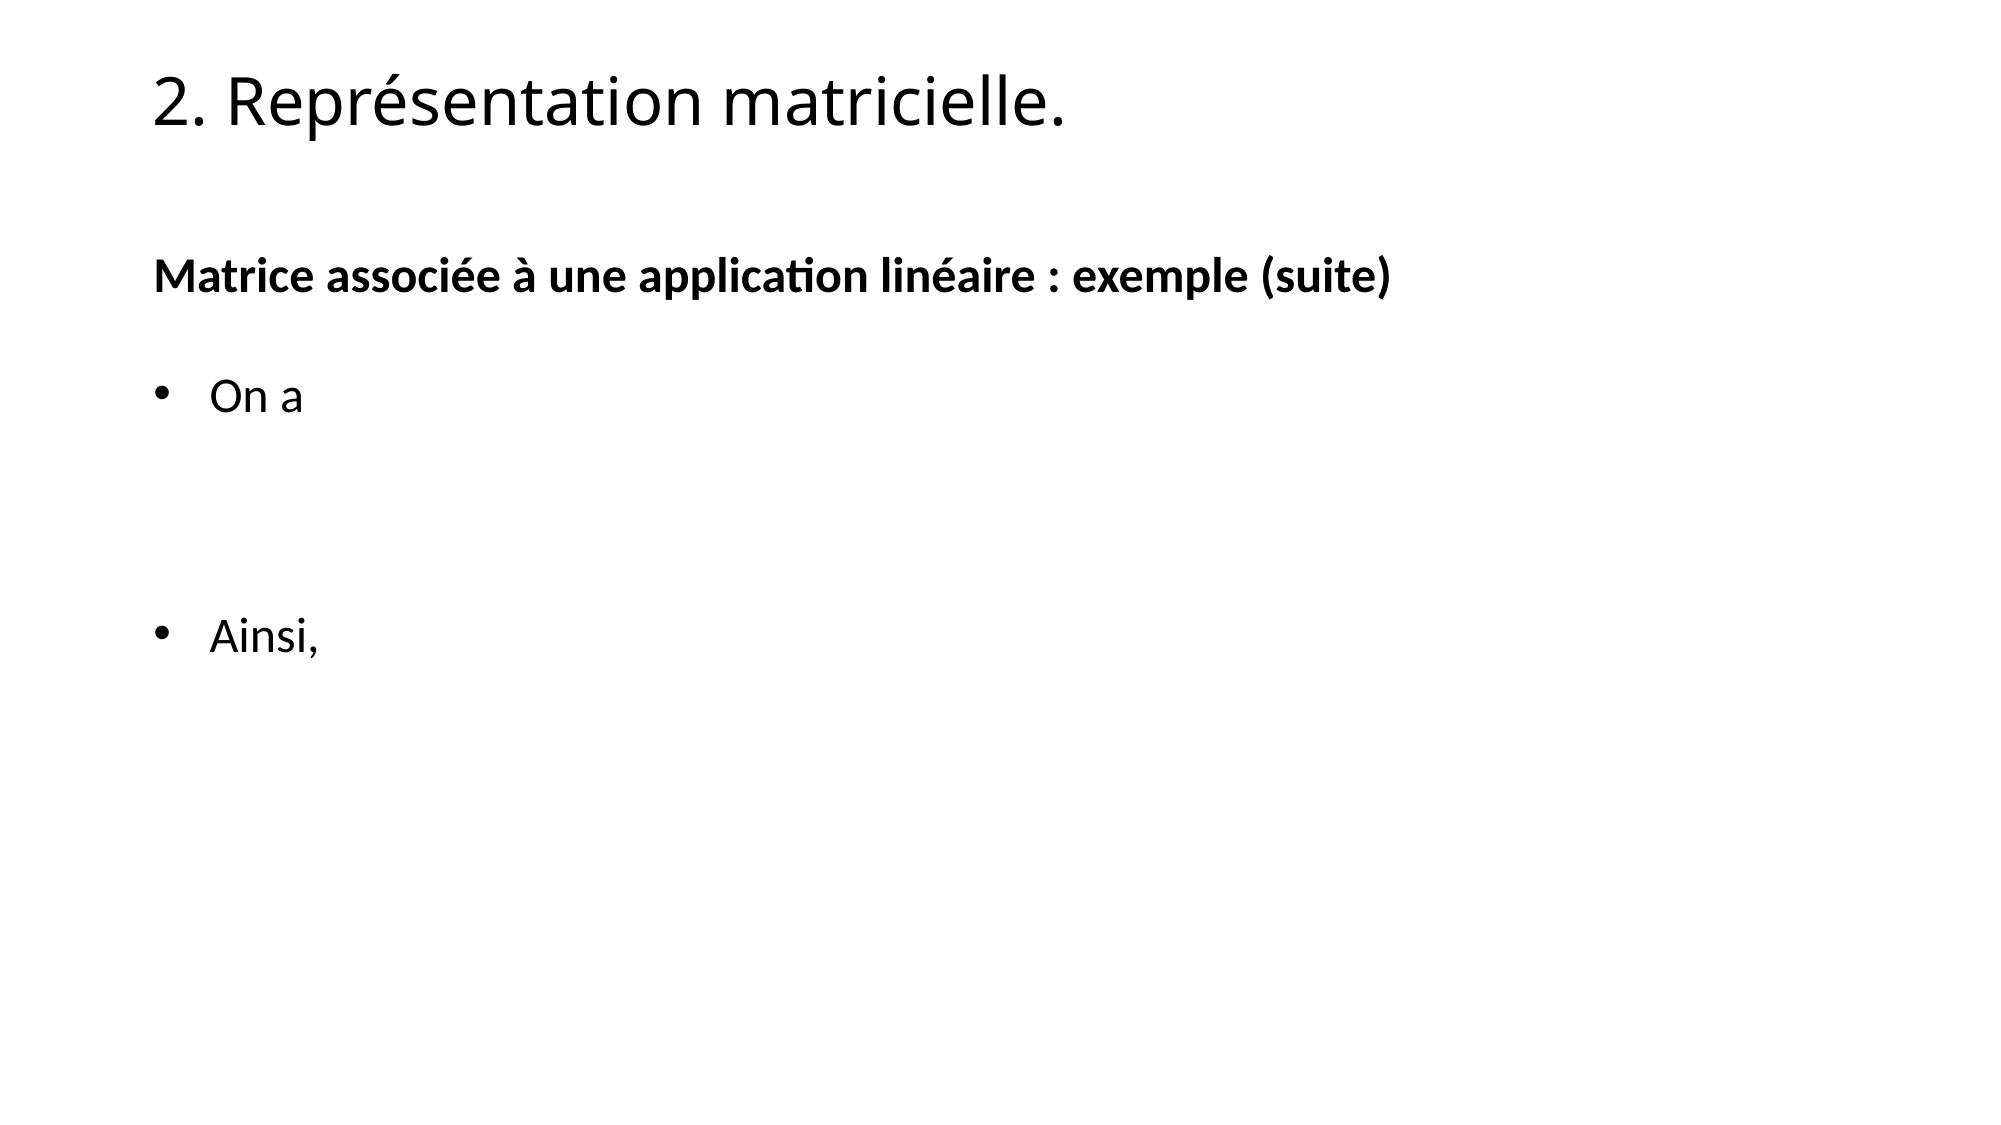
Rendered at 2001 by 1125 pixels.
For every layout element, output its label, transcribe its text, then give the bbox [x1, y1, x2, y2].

text_box 2. Représentation matricielle. [137, 59, 1863, 155]
